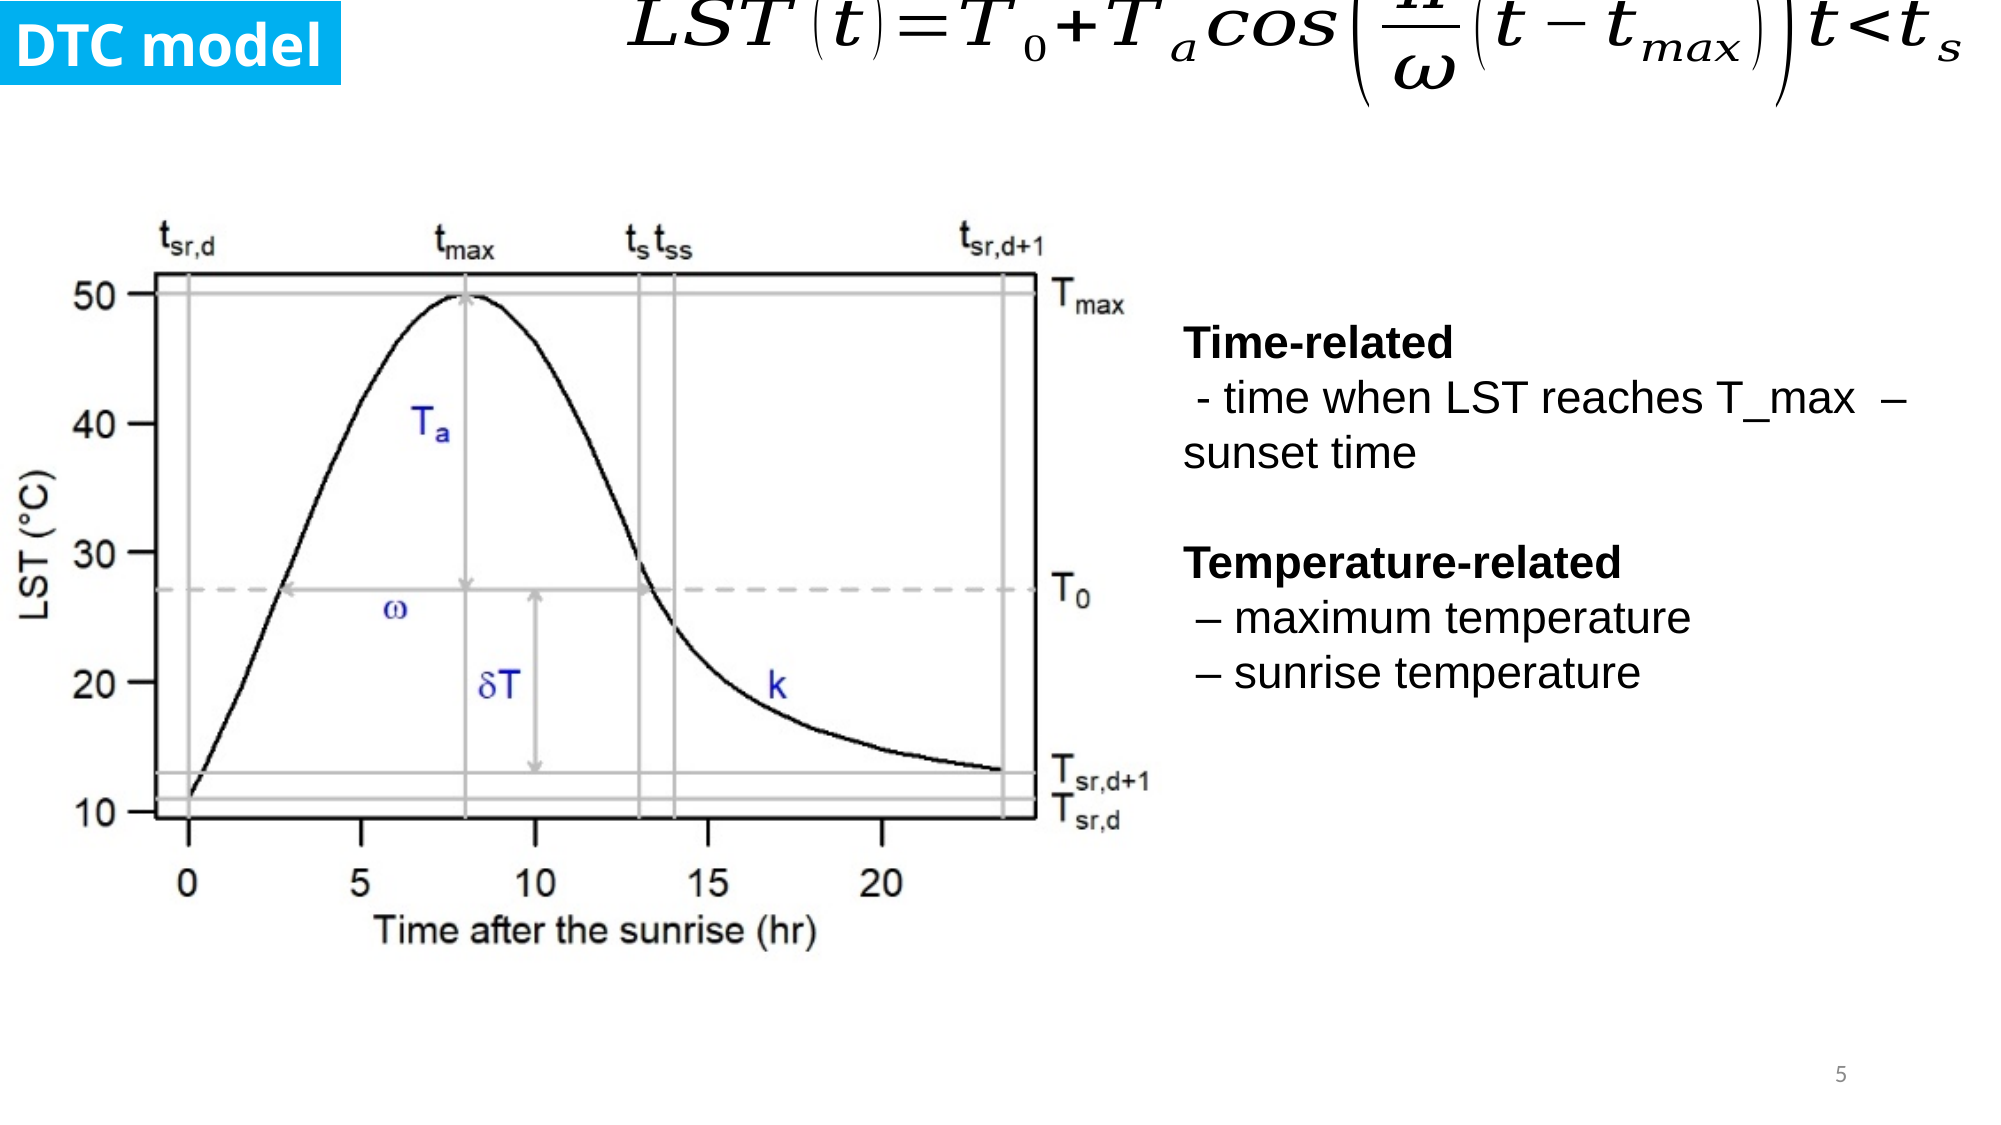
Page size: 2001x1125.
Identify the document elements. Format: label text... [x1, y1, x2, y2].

text_box DTC model [0, 0, 342, 86]
slide_number 5 [1412, 1042, 1863, 1103]
picture [0, 196, 1169, 976]
